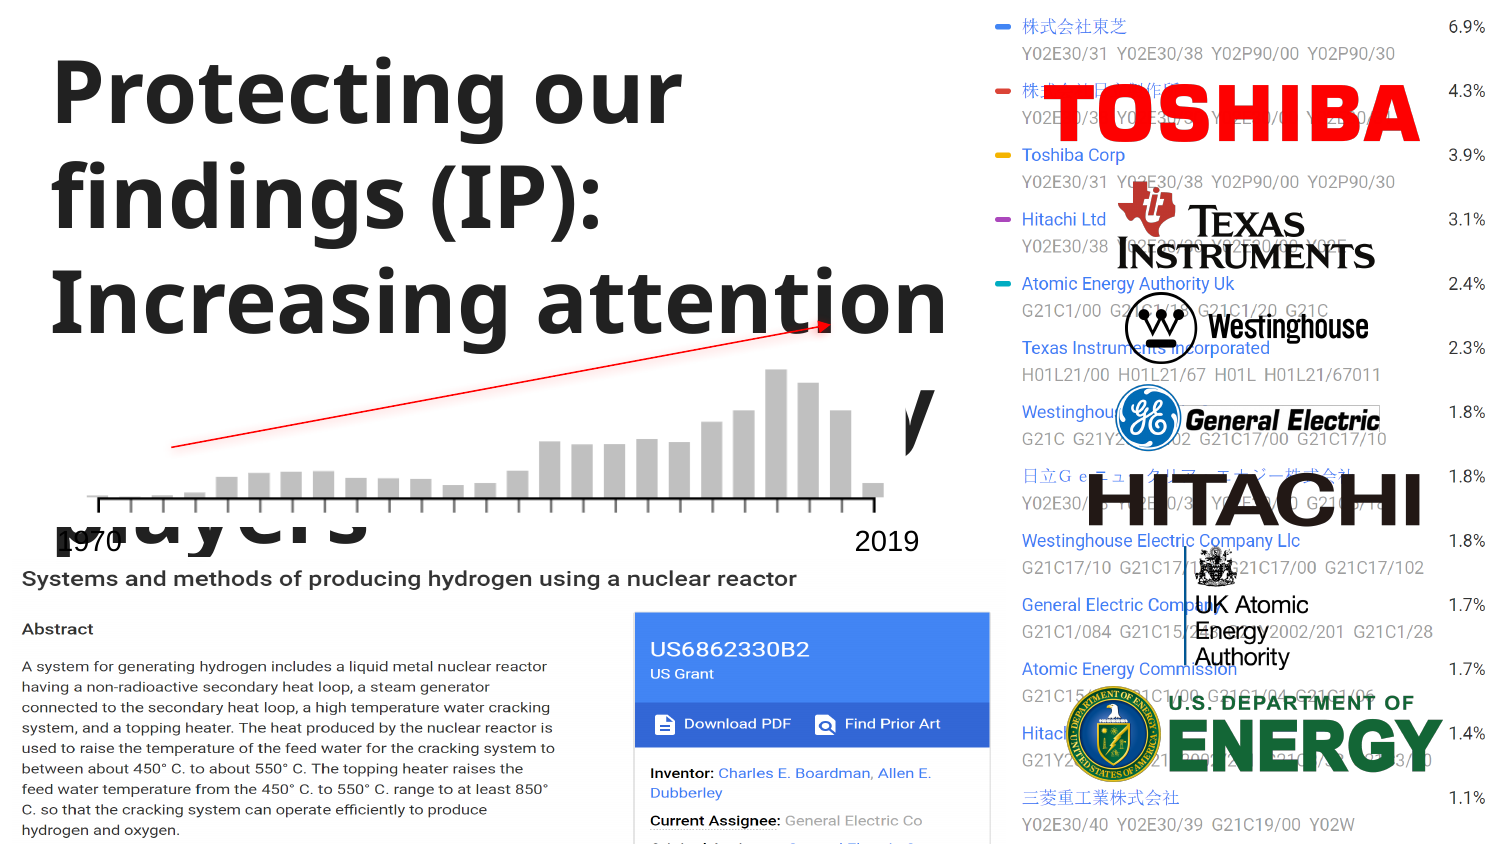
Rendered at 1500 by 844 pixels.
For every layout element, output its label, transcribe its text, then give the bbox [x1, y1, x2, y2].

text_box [170, 324, 831, 448]
picture [12, 0, 1500, 844]
text_box 1970 2019 [41, 507, 948, 537]
picture [27, 361, 906, 527]
title Protecting our findings (IP): Increasing attention from major industry players [35, 21, 980, 185]
